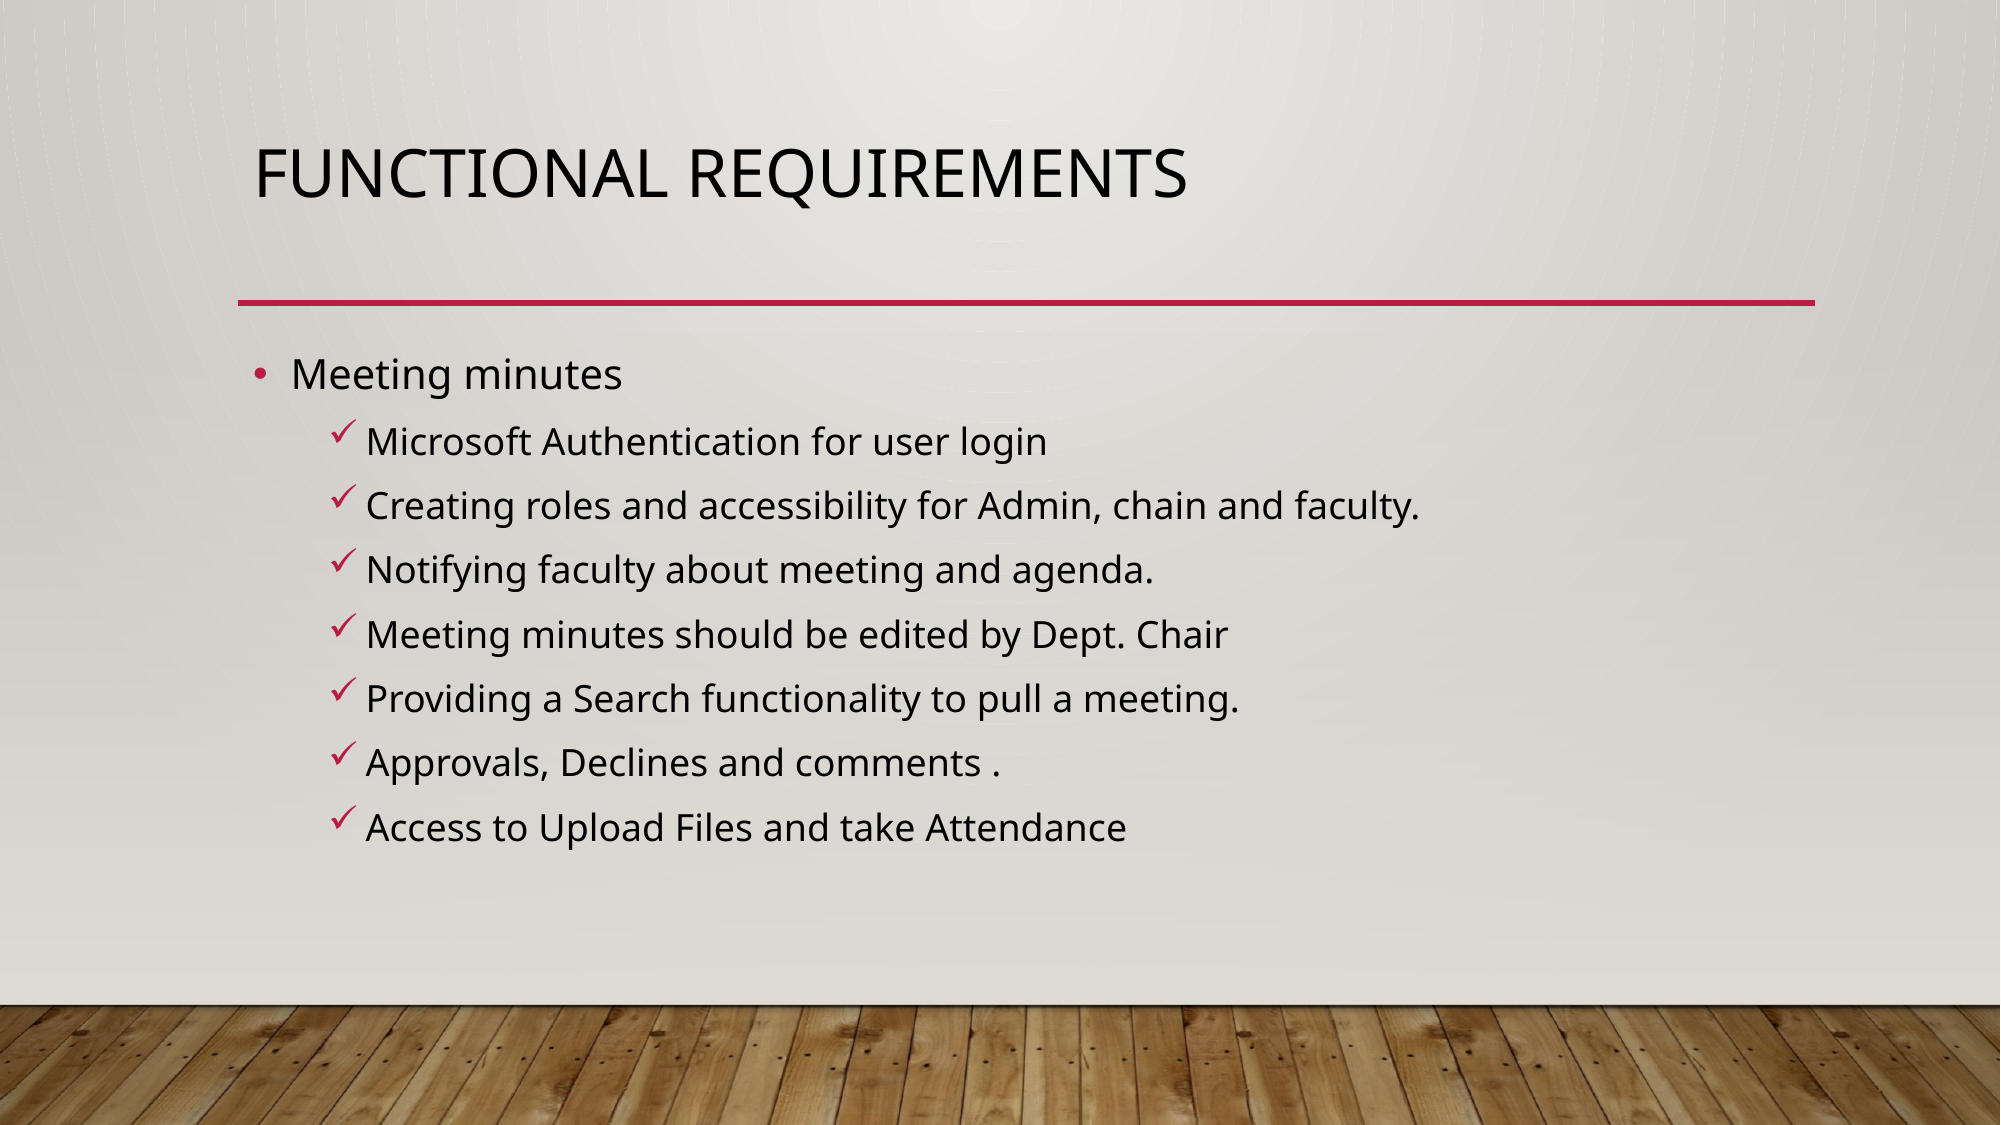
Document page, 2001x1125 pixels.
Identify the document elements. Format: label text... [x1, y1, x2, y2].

picture [0, 1005, 2000, 1125]
list Meeting minutes Microsoft Authentication for user login Creating roles and accessibility for Admin, chain and faculty. Notifying faculty about meeting and agenda. Meeting minutes should be edited by Dept. Chair Providing a Search functionality to pull a meeting. Approvals, Declines and comments . Access to Upload Files and take Attendance [238, 330, 1814, 897]
title Functional requirements [238, 131, 1814, 305]
